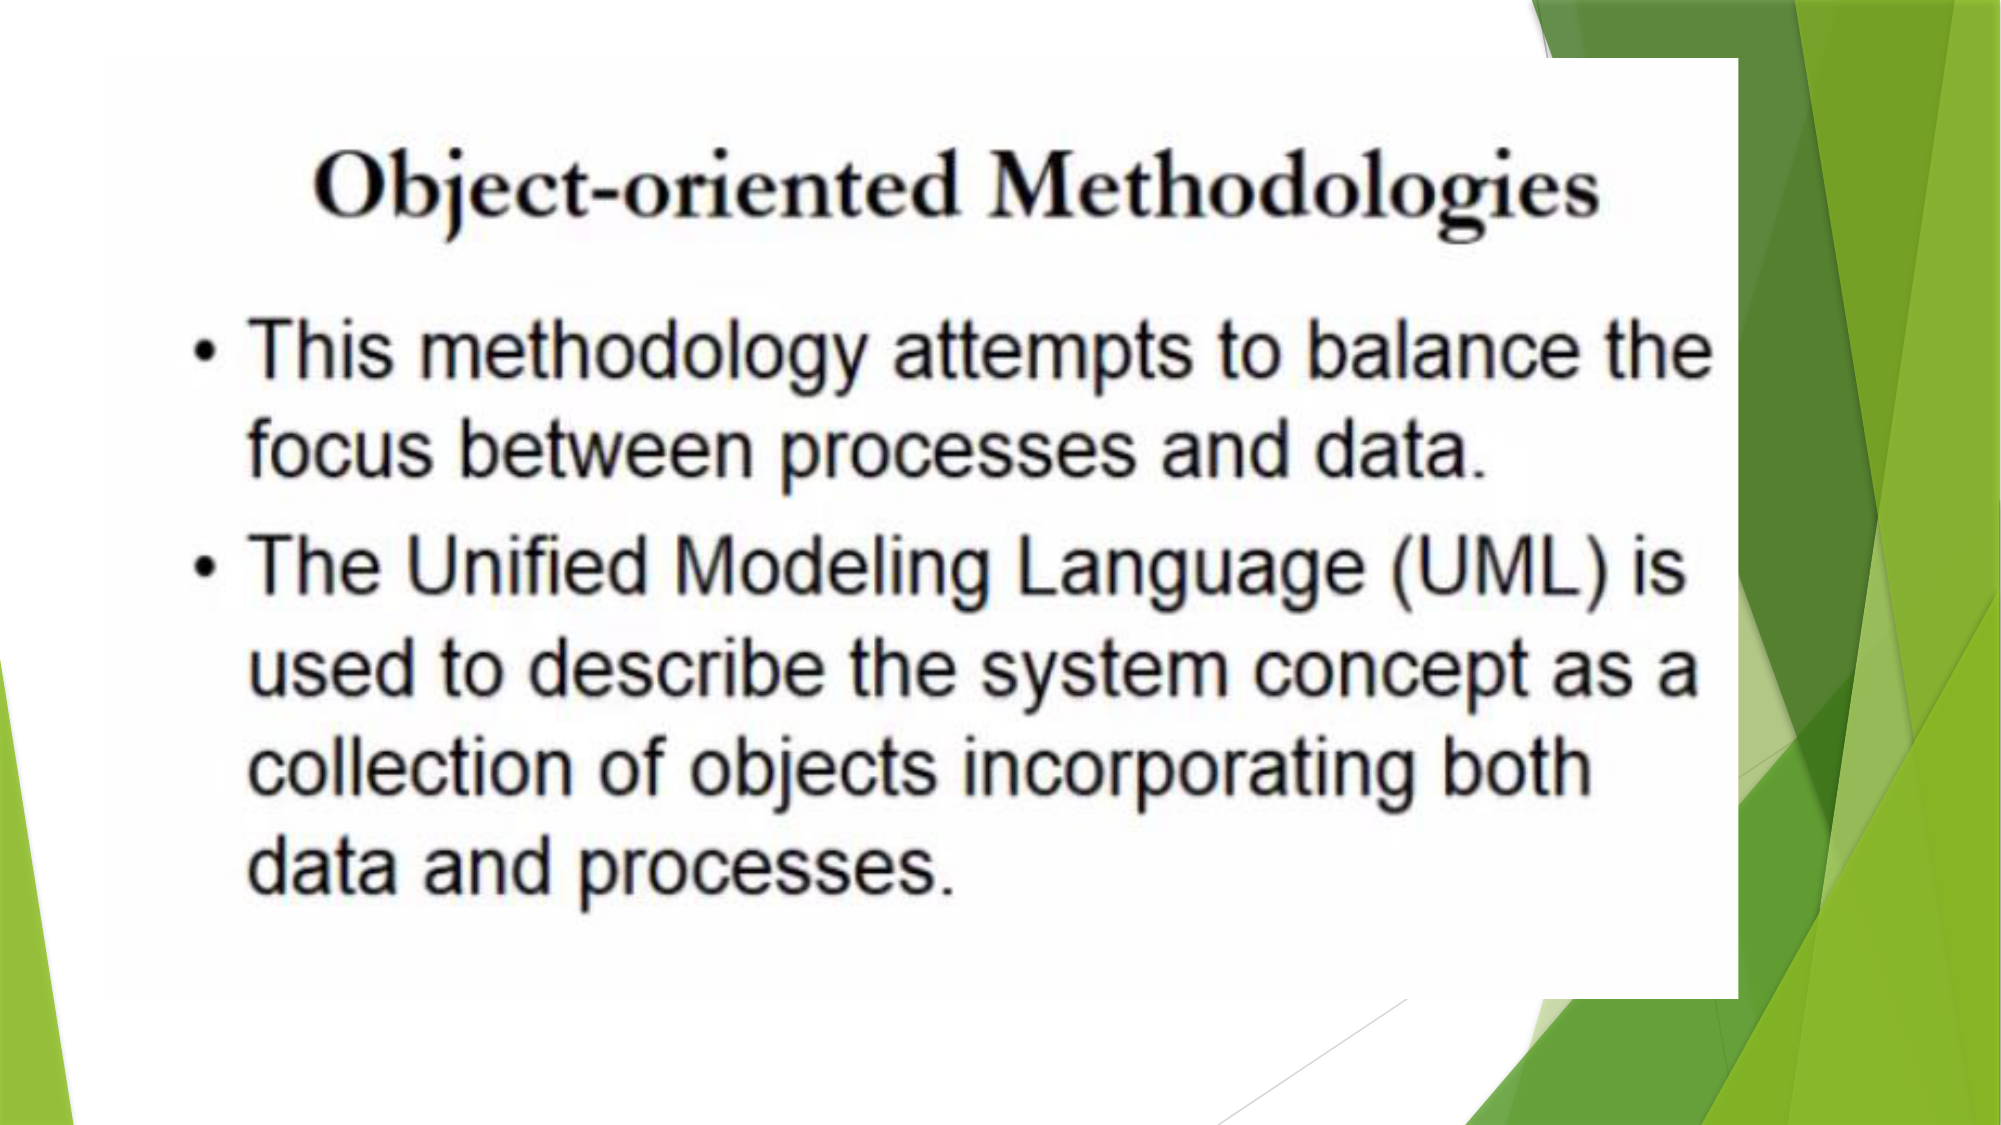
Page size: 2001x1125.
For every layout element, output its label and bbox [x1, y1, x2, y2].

list [104, 57, 1739, 999]
